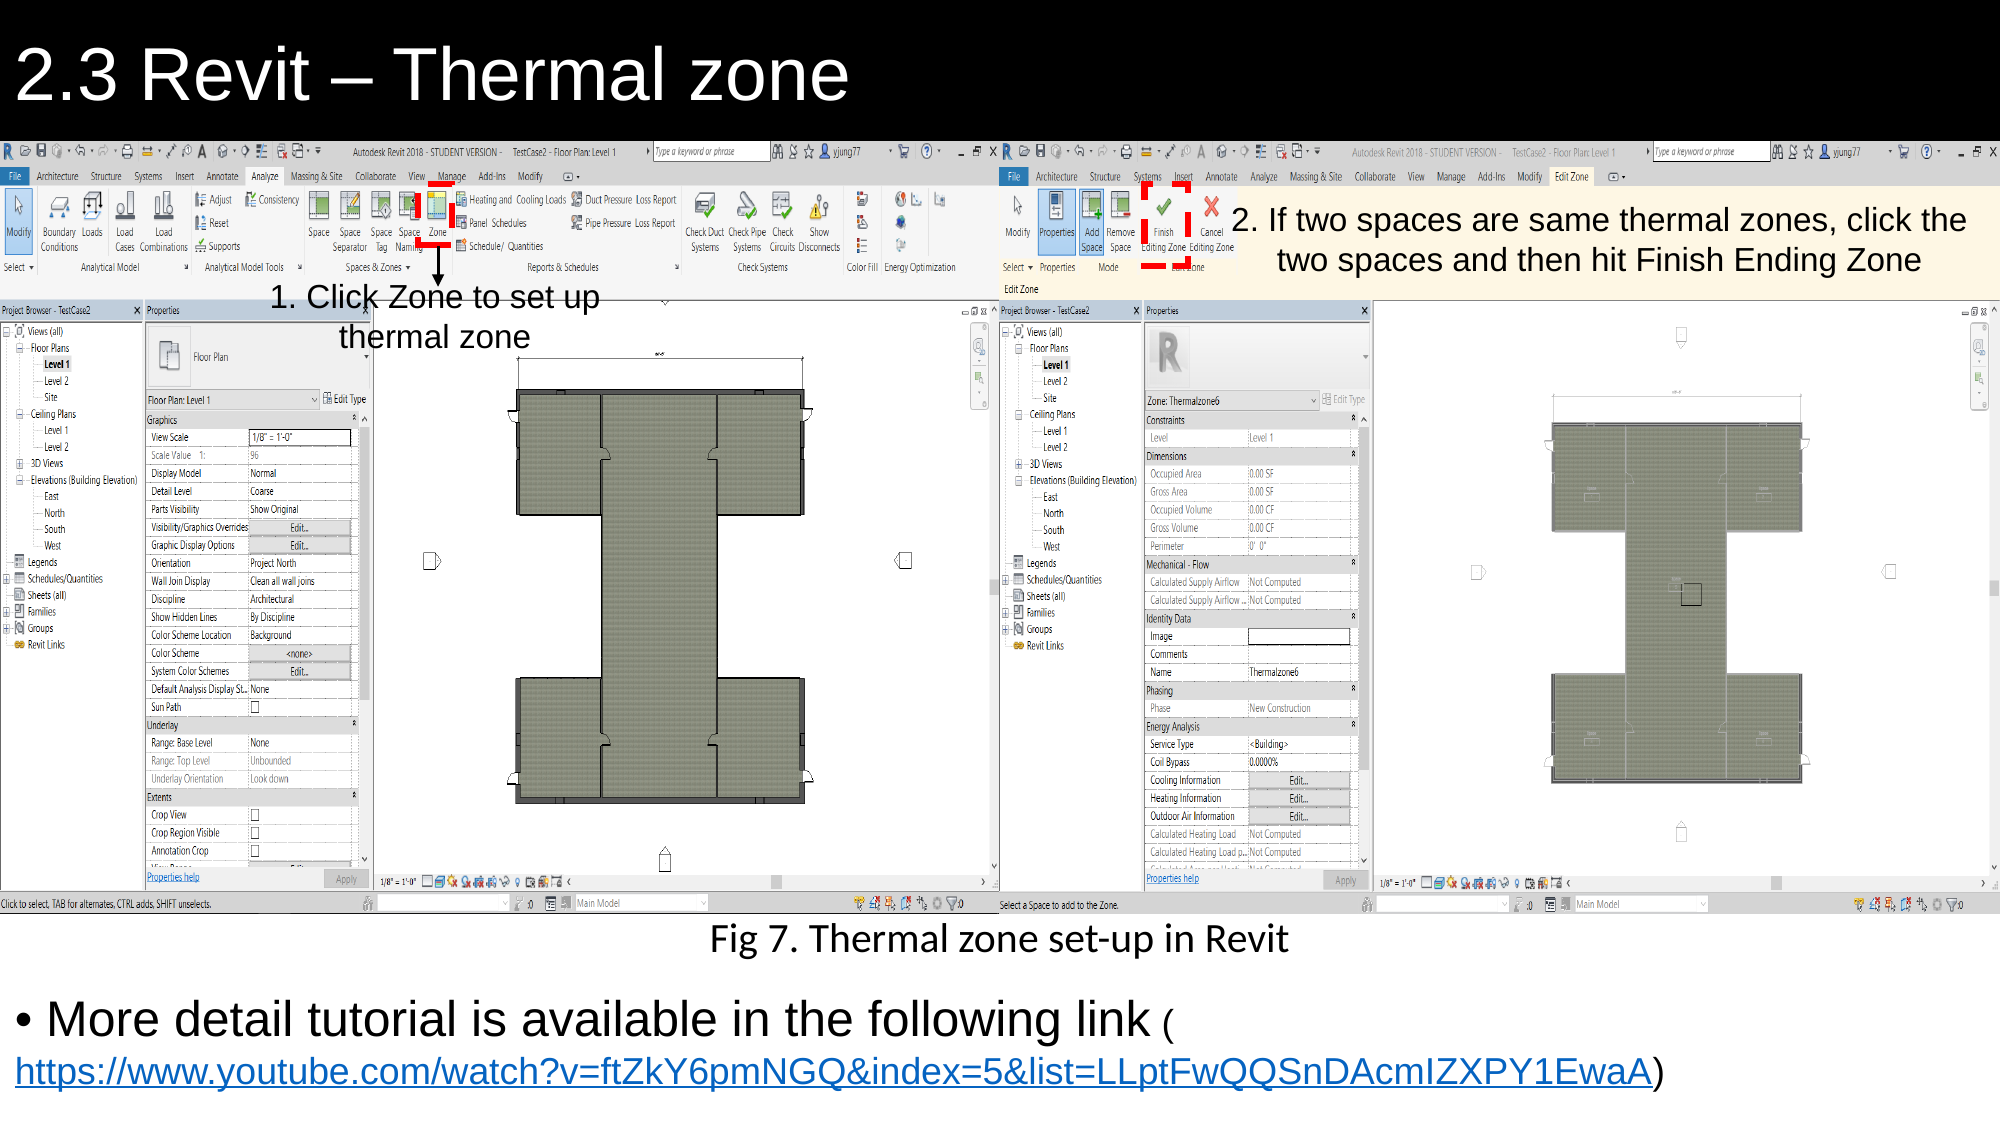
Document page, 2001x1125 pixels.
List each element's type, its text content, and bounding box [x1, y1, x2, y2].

text_box • More detail tutorial is available in the following link (https://www.youtube.com/watch?v=ftZkY6pmNGQ&index=5&list=LLptFwQQSnDAcmIZXPY1EwaA) [0, 979, 2000, 1100]
picture [0, 141, 2000, 914]
text_box Fig 7. Thermal zone set-up in Revit [648, 914, 1352, 968]
text_box 2.3 Revit – Thermal zone [0, 0, 2000, 141]
